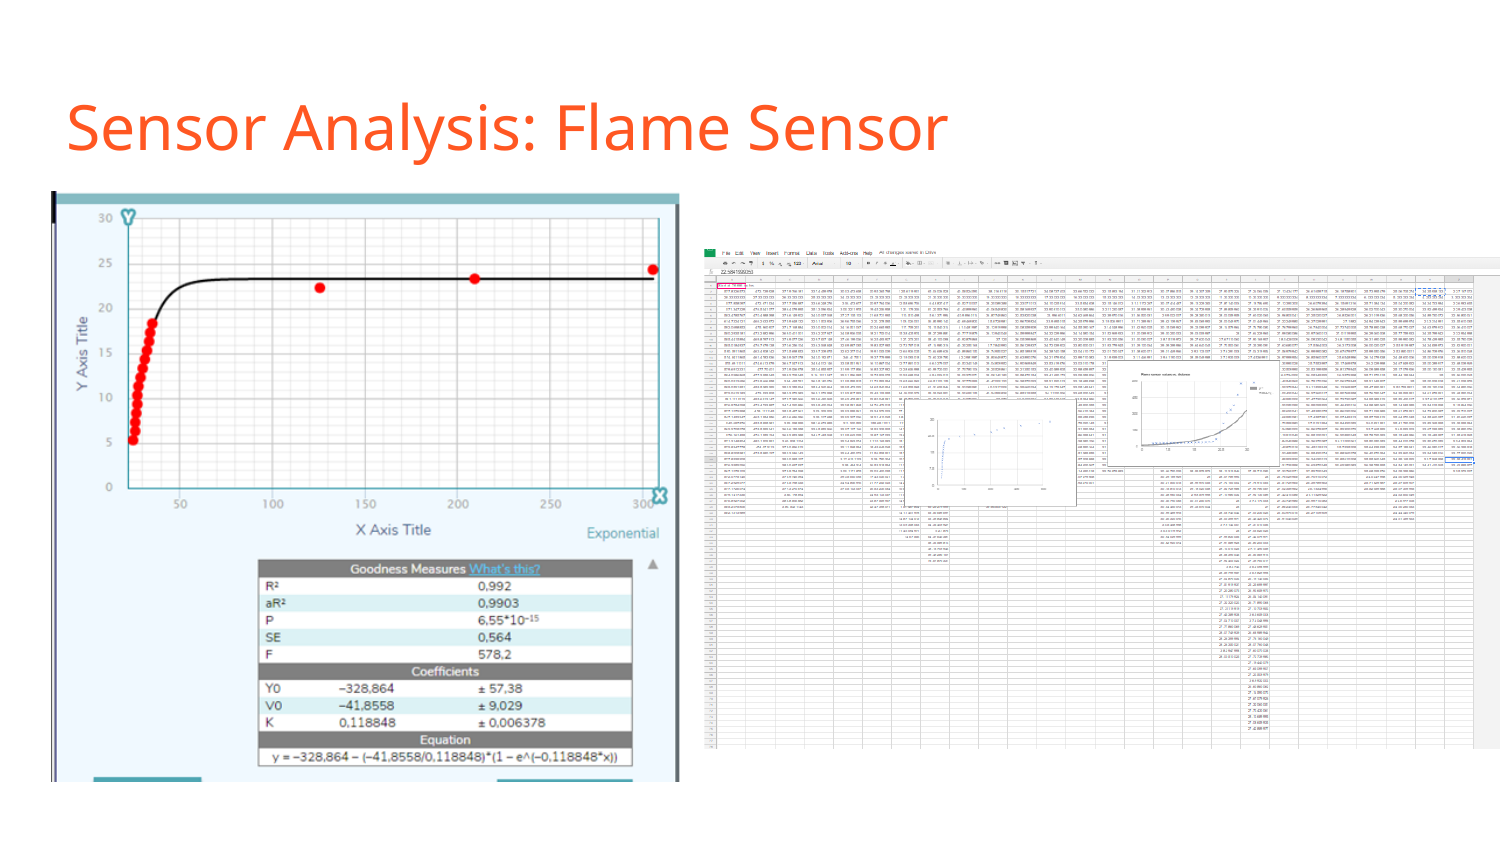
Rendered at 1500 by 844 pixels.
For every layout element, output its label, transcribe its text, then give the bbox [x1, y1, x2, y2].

picture [50, 191, 680, 782]
title Sensor Analysis: Flame Sensor [51, 72, 1449, 167]
picture [704, 249, 1500, 749]
